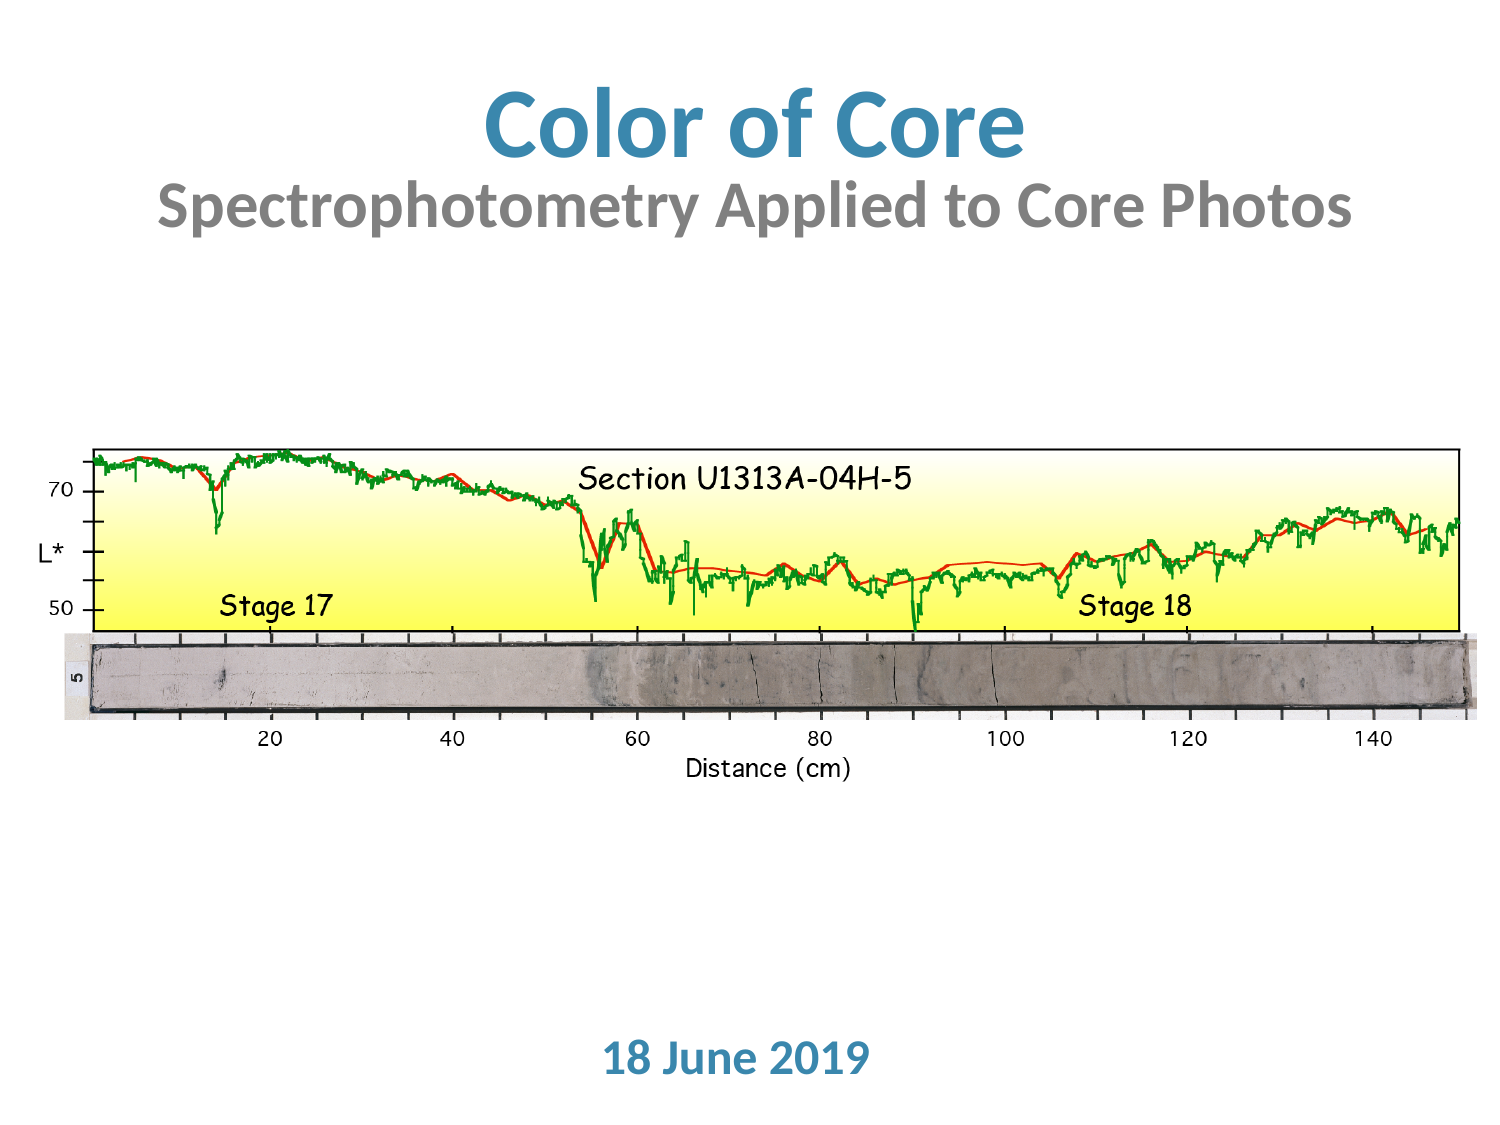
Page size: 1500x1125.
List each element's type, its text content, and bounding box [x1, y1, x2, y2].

picture [22, 445, 1478, 787]
text_box 18 June 2019 [102, 1017, 1368, 1093]
title Color of Core Spectrophotometry Applied to Core Photos [49, 53, 1463, 268]
